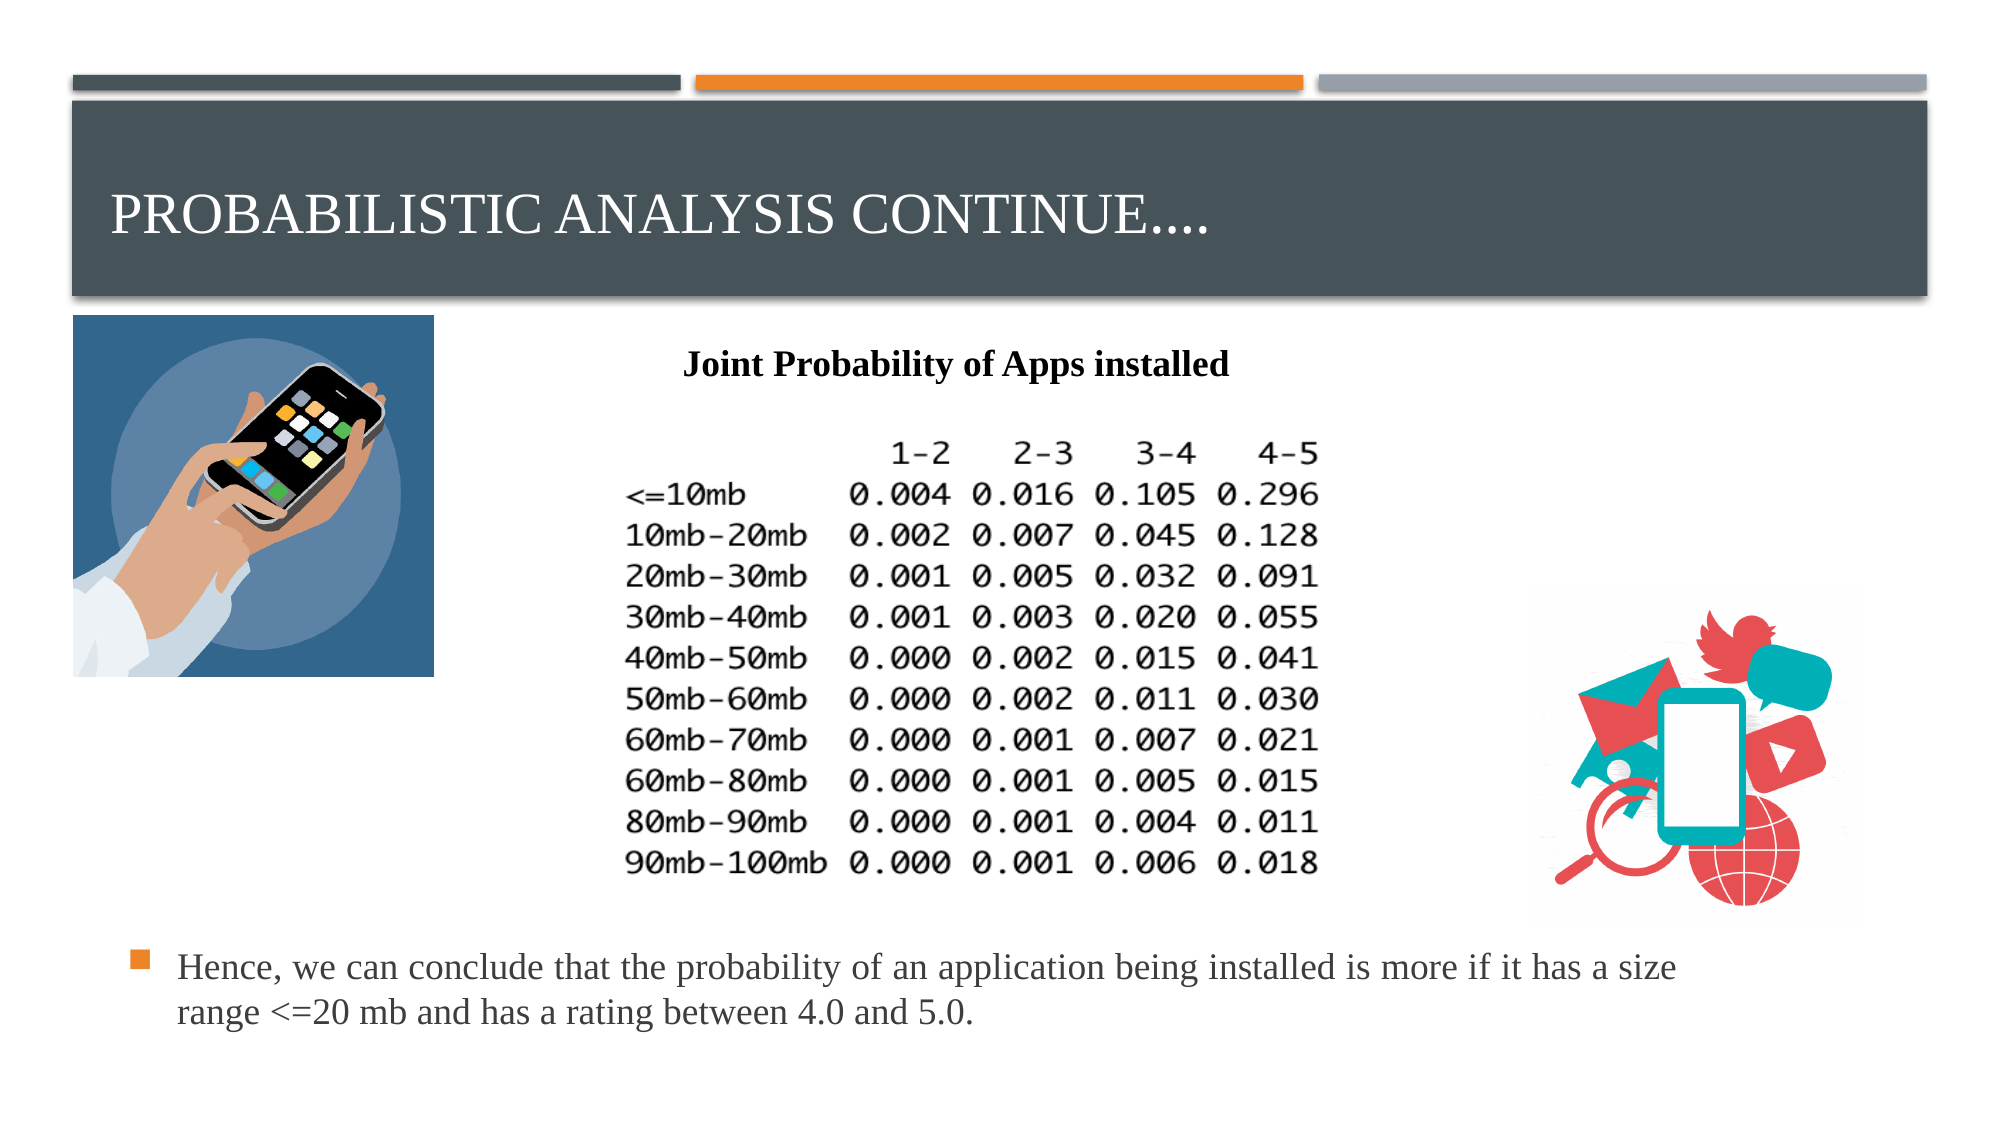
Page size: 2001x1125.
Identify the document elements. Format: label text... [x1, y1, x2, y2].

list Hence, we can conclude that the probability of an application being installed is more if it has a size range <=20 mb and has a rating between 4.0 and 5.0. [111, 915, 1695, 1059]
picture [73, 315, 434, 677]
title probabilistic analysis continue…. [95, 86, 1905, 253]
picture [613, 405, 1387, 903]
picture [1526, 585, 1864, 929]
text_box Joint Probability of Apps installed [667, 327, 1256, 393]
